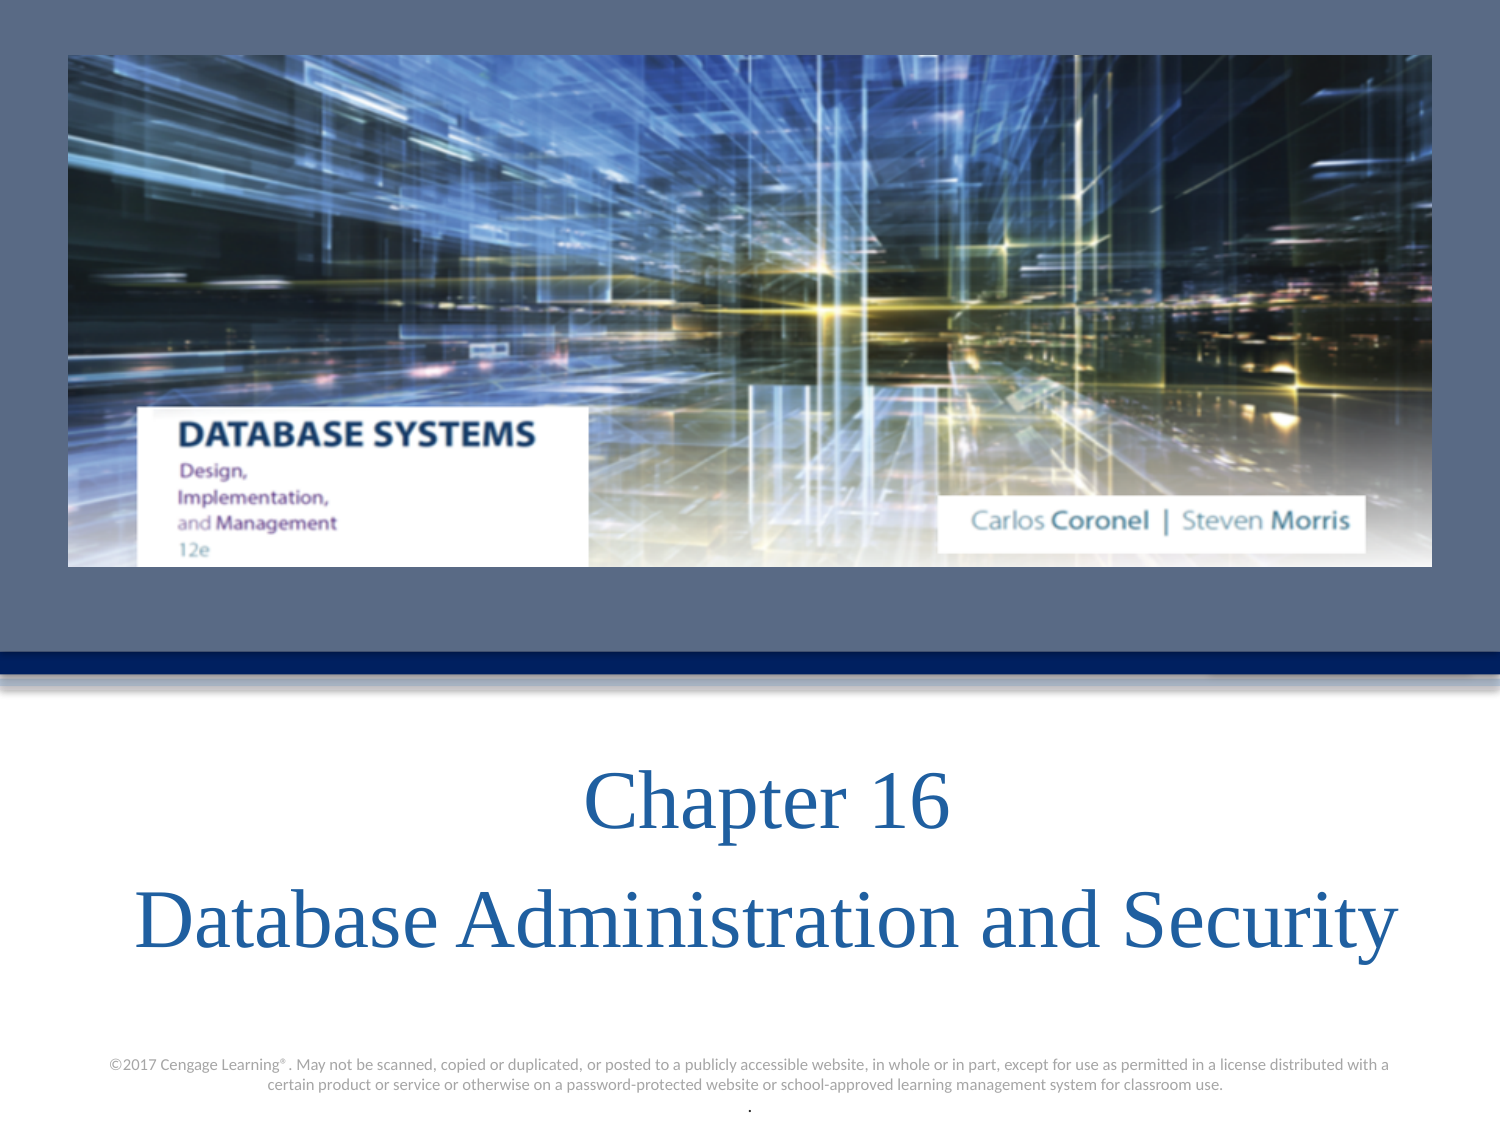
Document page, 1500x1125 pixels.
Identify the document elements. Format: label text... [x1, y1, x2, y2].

subtitle Chapter 16 Database Administration and Security [99, 737, 1425, 950]
